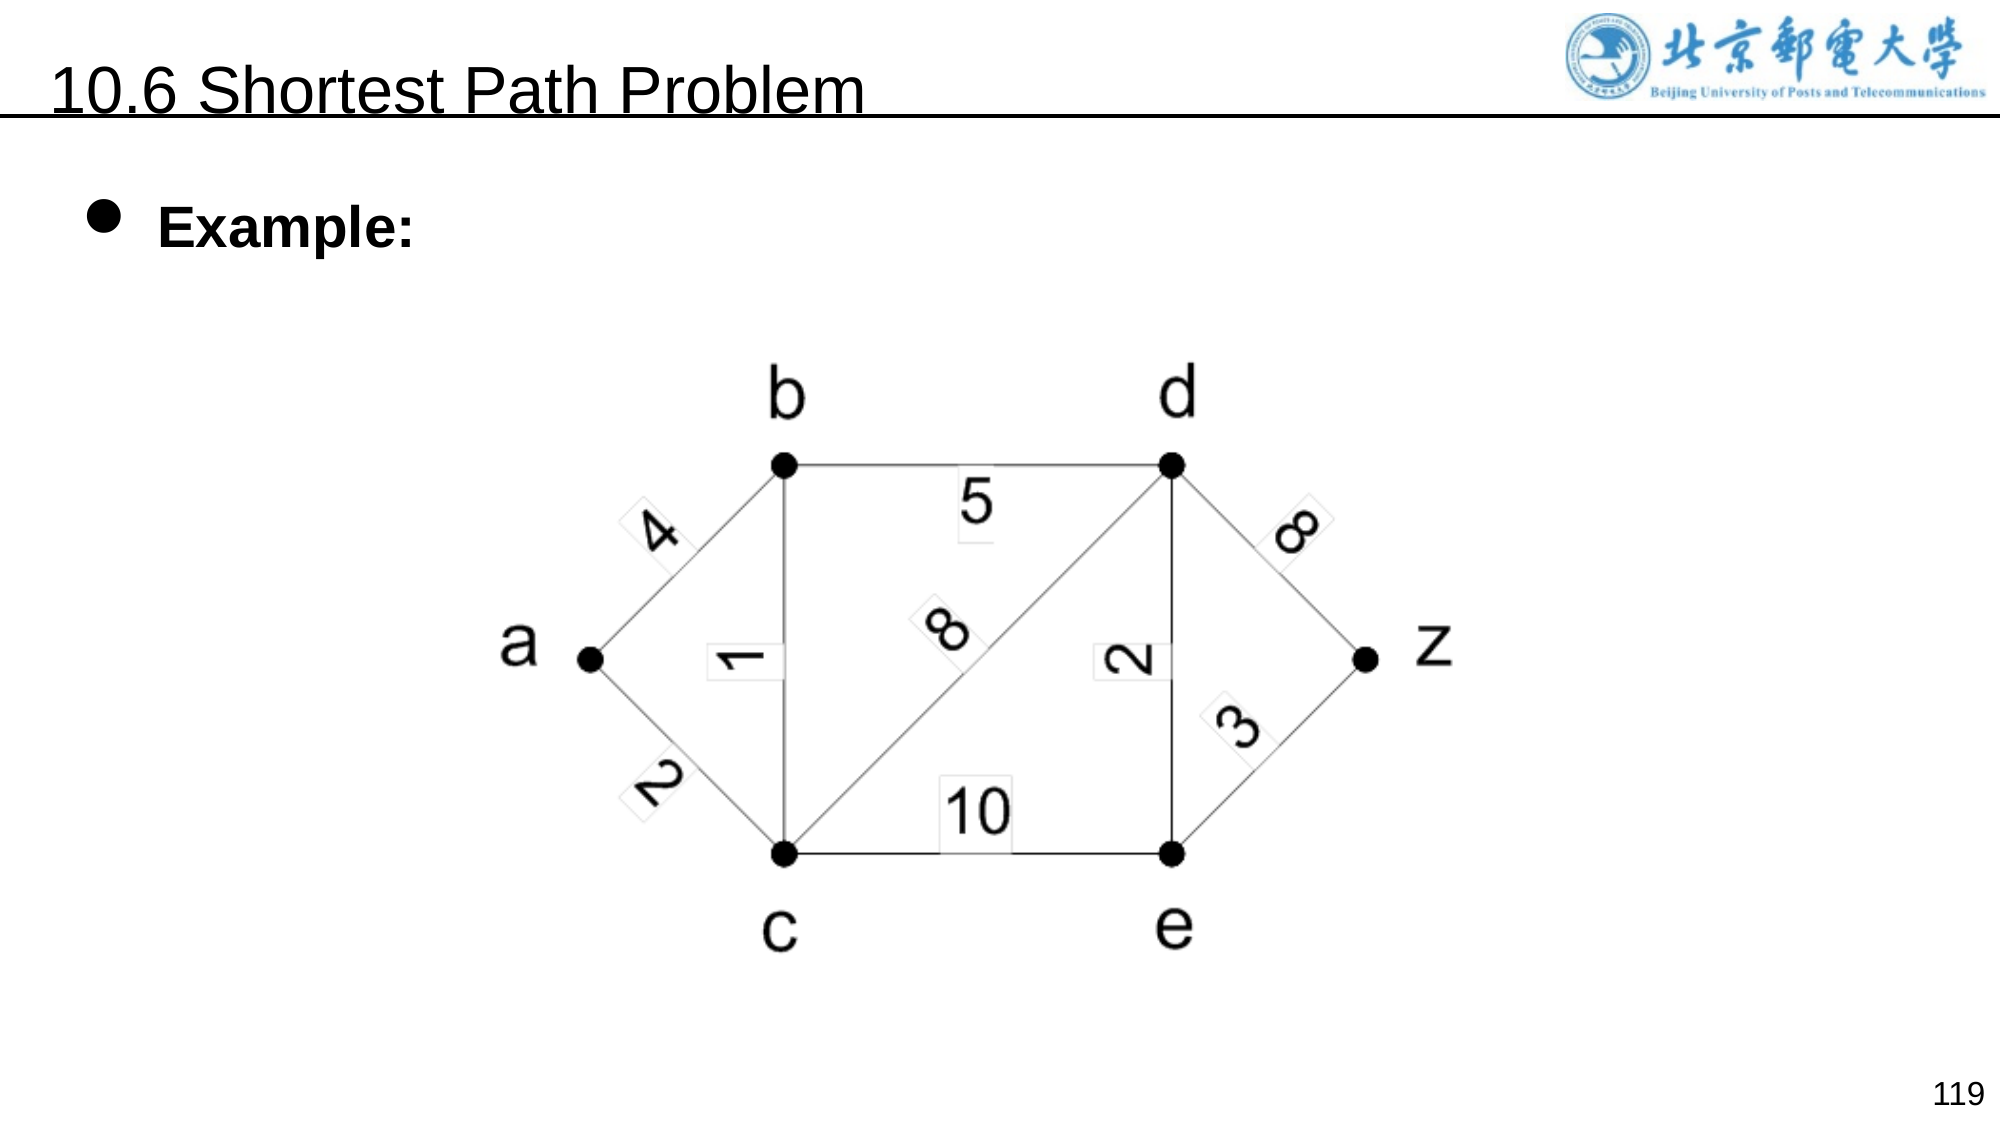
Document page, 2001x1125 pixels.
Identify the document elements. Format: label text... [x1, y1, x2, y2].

picture [488, 327, 1512, 1000]
text_box 10.6 Shortest Path Problem [34, 0, 1849, 135]
picture [1849, 13, 1988, 101]
text_box Example: [67, 181, 1072, 267]
